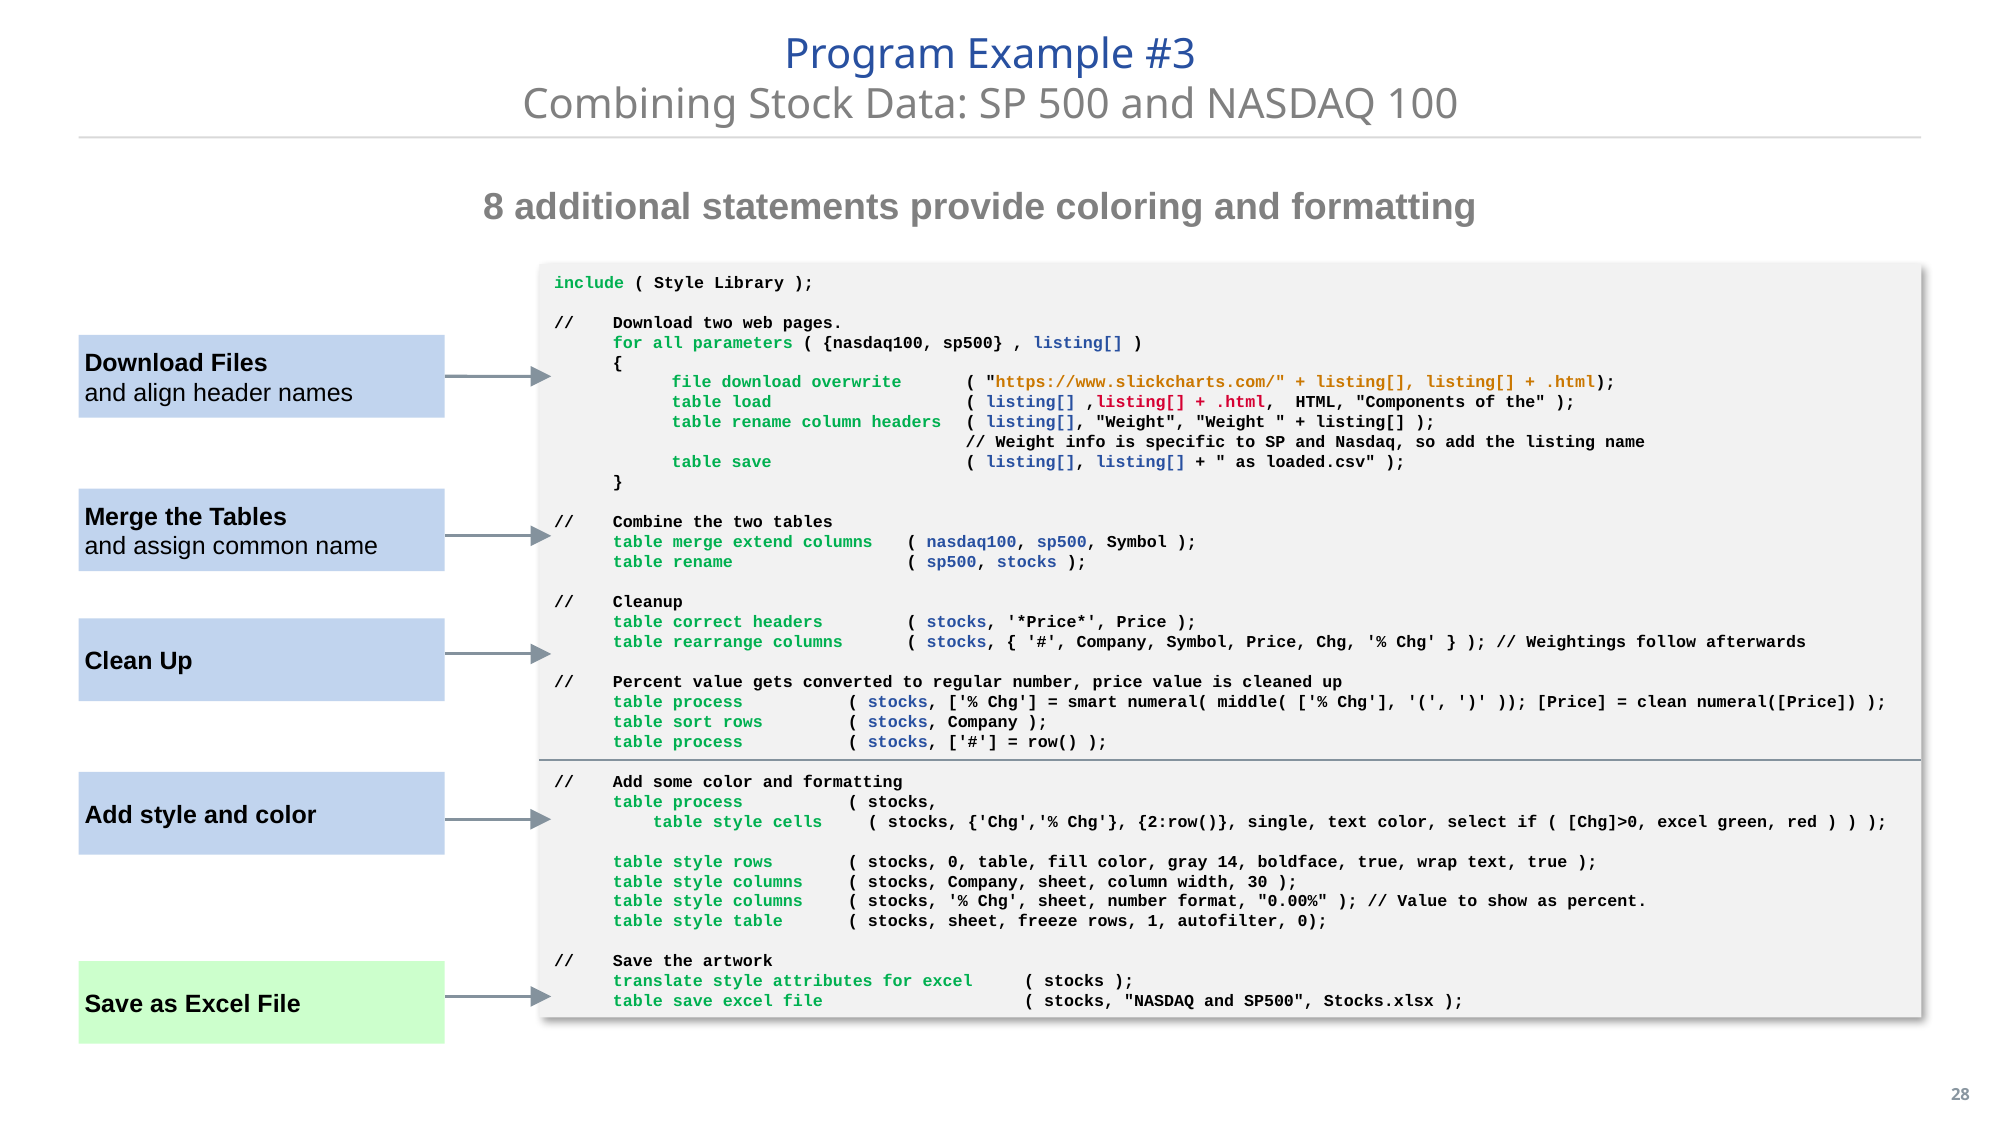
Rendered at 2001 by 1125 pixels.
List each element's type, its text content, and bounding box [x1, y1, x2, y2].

text_box Clean Up [77, 616, 447, 703]
text_box 8 additional statements provide coloring and formatting [468, 174, 1567, 235]
title Program Example #3 Combining Stock Data: SP 500 and NASDAQ 100 [76, 19, 1920, 138]
text_box Save as Excel File [77, 959, 447, 1046]
text_box Merge the Tables and assign common name [77, 486, 447, 573]
text_box Add style and color [77, 770, 447, 857]
text_box Download Files and align header names [77, 333, 447, 420]
text_box include ( Style Library ); // Download two web pages. for all parameters ( {nasdaq100, sp500} , listing[] ) { file download overwrite ( "https://www.slickcharts.com/" + listing[], listing[] + .html); table load ( listing[] ,listing[] + .html, HTML, "Components of the" ); table rename column headers ( listing[], "Weight", "Weight " + listing[] ); // Weight info is specific to SP and Nasdaq, so add the listing name table save ( listing[], listing[] + " as loaded.csv" ); } // Combine the two tables table merge extend columns ( nasdaq100, sp500, Symbol ); table rename ( sp500, stocks ); // Cleanup table correct headers ( stocks, '*Price*', Price ); table rearrange columns ( stocks, { '#', Company, Symbol, Price, Chg, '% Chg' } ); // Weightings follow afterwards // Percent value gets converted to regular number, price value is cleaned up table process ( stocks, ['% Chg'] = smart numeral( middle( ['% Chg'], '(', ')' )); [Price] = clean numeral([Price]) ); table sort rows ( stocks, Company ); table process ( stocks, ['#'] = row() ); // Add some color and formatting table process ( stocks, table style cells ( stocks, {'Chg','% Chg'}, {2:row()}, single, text color, select if ( [Chg]>0, excel green, red ) ) ); table style rows ( stocks, 0, table, fill color, gray 14, boldface, true, wrap text, true ); table style columns ( stocks, Company, sheet, column width, 30 ); table style columns ( stocks, '% Chg', sheet, number format, "0.00%" ); // Value to show as percent. table style table ( stocks, sheet, freeze rows, 1, autofilter, 0); // Save the artwork translate style attributes for excel ( stocks ); table save excel file ( stocks, "NASDAQ and SP500", Stocks.xlsx ); [539, 264, 1922, 759]
text_box include ( Style Library ); // Download two web pages. for all parameters ( {nasdaq100, sp500} , listing[] ) { file download overwrite ( "https://www.slickcharts.com/" + listing[], listing[] + .html); table load ( listing[] ,listing[] + .html, HTML, "Components of the" ); table rename column headers ( listing[], "Weight", "Weight " + listing[] ); // Weight info is specific to SP and Nasdaq, so add the listing name table save ( listing[], listing[] + " as loaded.csv" ); } // Combine the two tables table merge extend columns ( nasdaq100, sp500, Symbol ); table rename ( sp500, stocks ); // Cleanup table correct headers ( stocks, '*Price*', Price ); table rearrange columns ( stocks, { '#', Company, Symbol, Price, Chg, '% Chg' } ); // Weightings follow afterwards // Percent value gets converted to regular number, price value is cleaned up table process ( stocks, ['% Chg'] = smart numeral( middle( ['% Chg'], '(', ')' )); [Price] = clean numeral([Price]) ); table sort rows ( stocks, Company ); table process ( stocks, ['#'] = row() ); // Add some color and formatting table process ( stocks, table style cells ( stocks, {'Chg','% Chg'}, {2:row()}, single, text color, select if ( [Chg]>0, excel green, red ) ) ); table style rows ( stocks, 0, table, fill color, gray 14, boldface, true, wrap text, true ); table style columns ( stocks, Company, sheet, column width, 30 ); table style columns ( stocks, '% Chg', sheet, number format, "0.00%" ); // Value to show as percent. table style table ( stocks, sheet, freeze rows, 1, autofilter, 0); // Save the artwork translate style attributes for excel ( stocks ); table save excel file ( stocks, "NASDAQ and SP500", Stocks.xlsx ); [539, 764, 1922, 1018]
